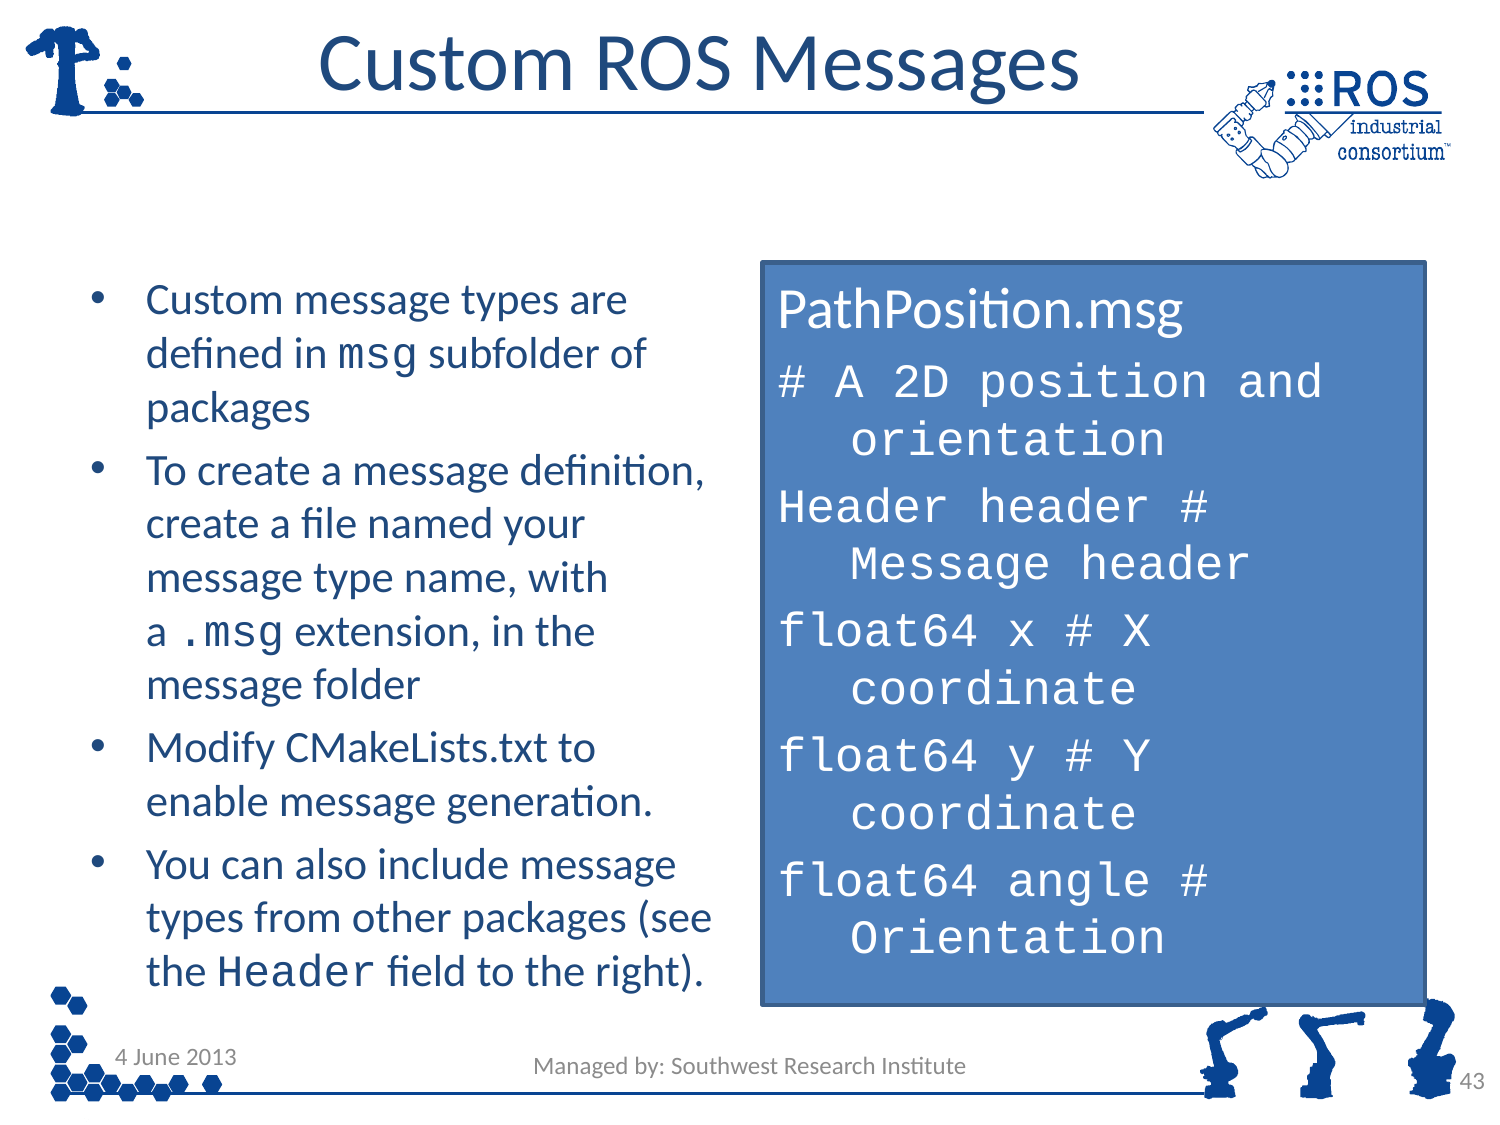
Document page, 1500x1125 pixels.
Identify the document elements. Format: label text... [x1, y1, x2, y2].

list PathPosition.msg # A 2D position and orientation Header header # Message header float64 x # X coordinate float64 y # Y coordinate float64 angle # Orientation [760, 260, 1427, 1007]
list Custom message types are defined in msg subfolder of packages To create a message definition, create a file named your message type name, with a .msg extension, in the message folder Modify CMakeLists.txt to enable message generation. You can also include message types from other packages (see the Header field to the right). [75, 262, 738, 1005]
slide_number 43 [1149, 1050, 1500, 1110]
title Custom ROS Messages [150, 0, 1250, 113]
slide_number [99, 1025, 388, 1085]
footer Managed by: Southwest Research Institute [468, 1042, 1032, 1103]
